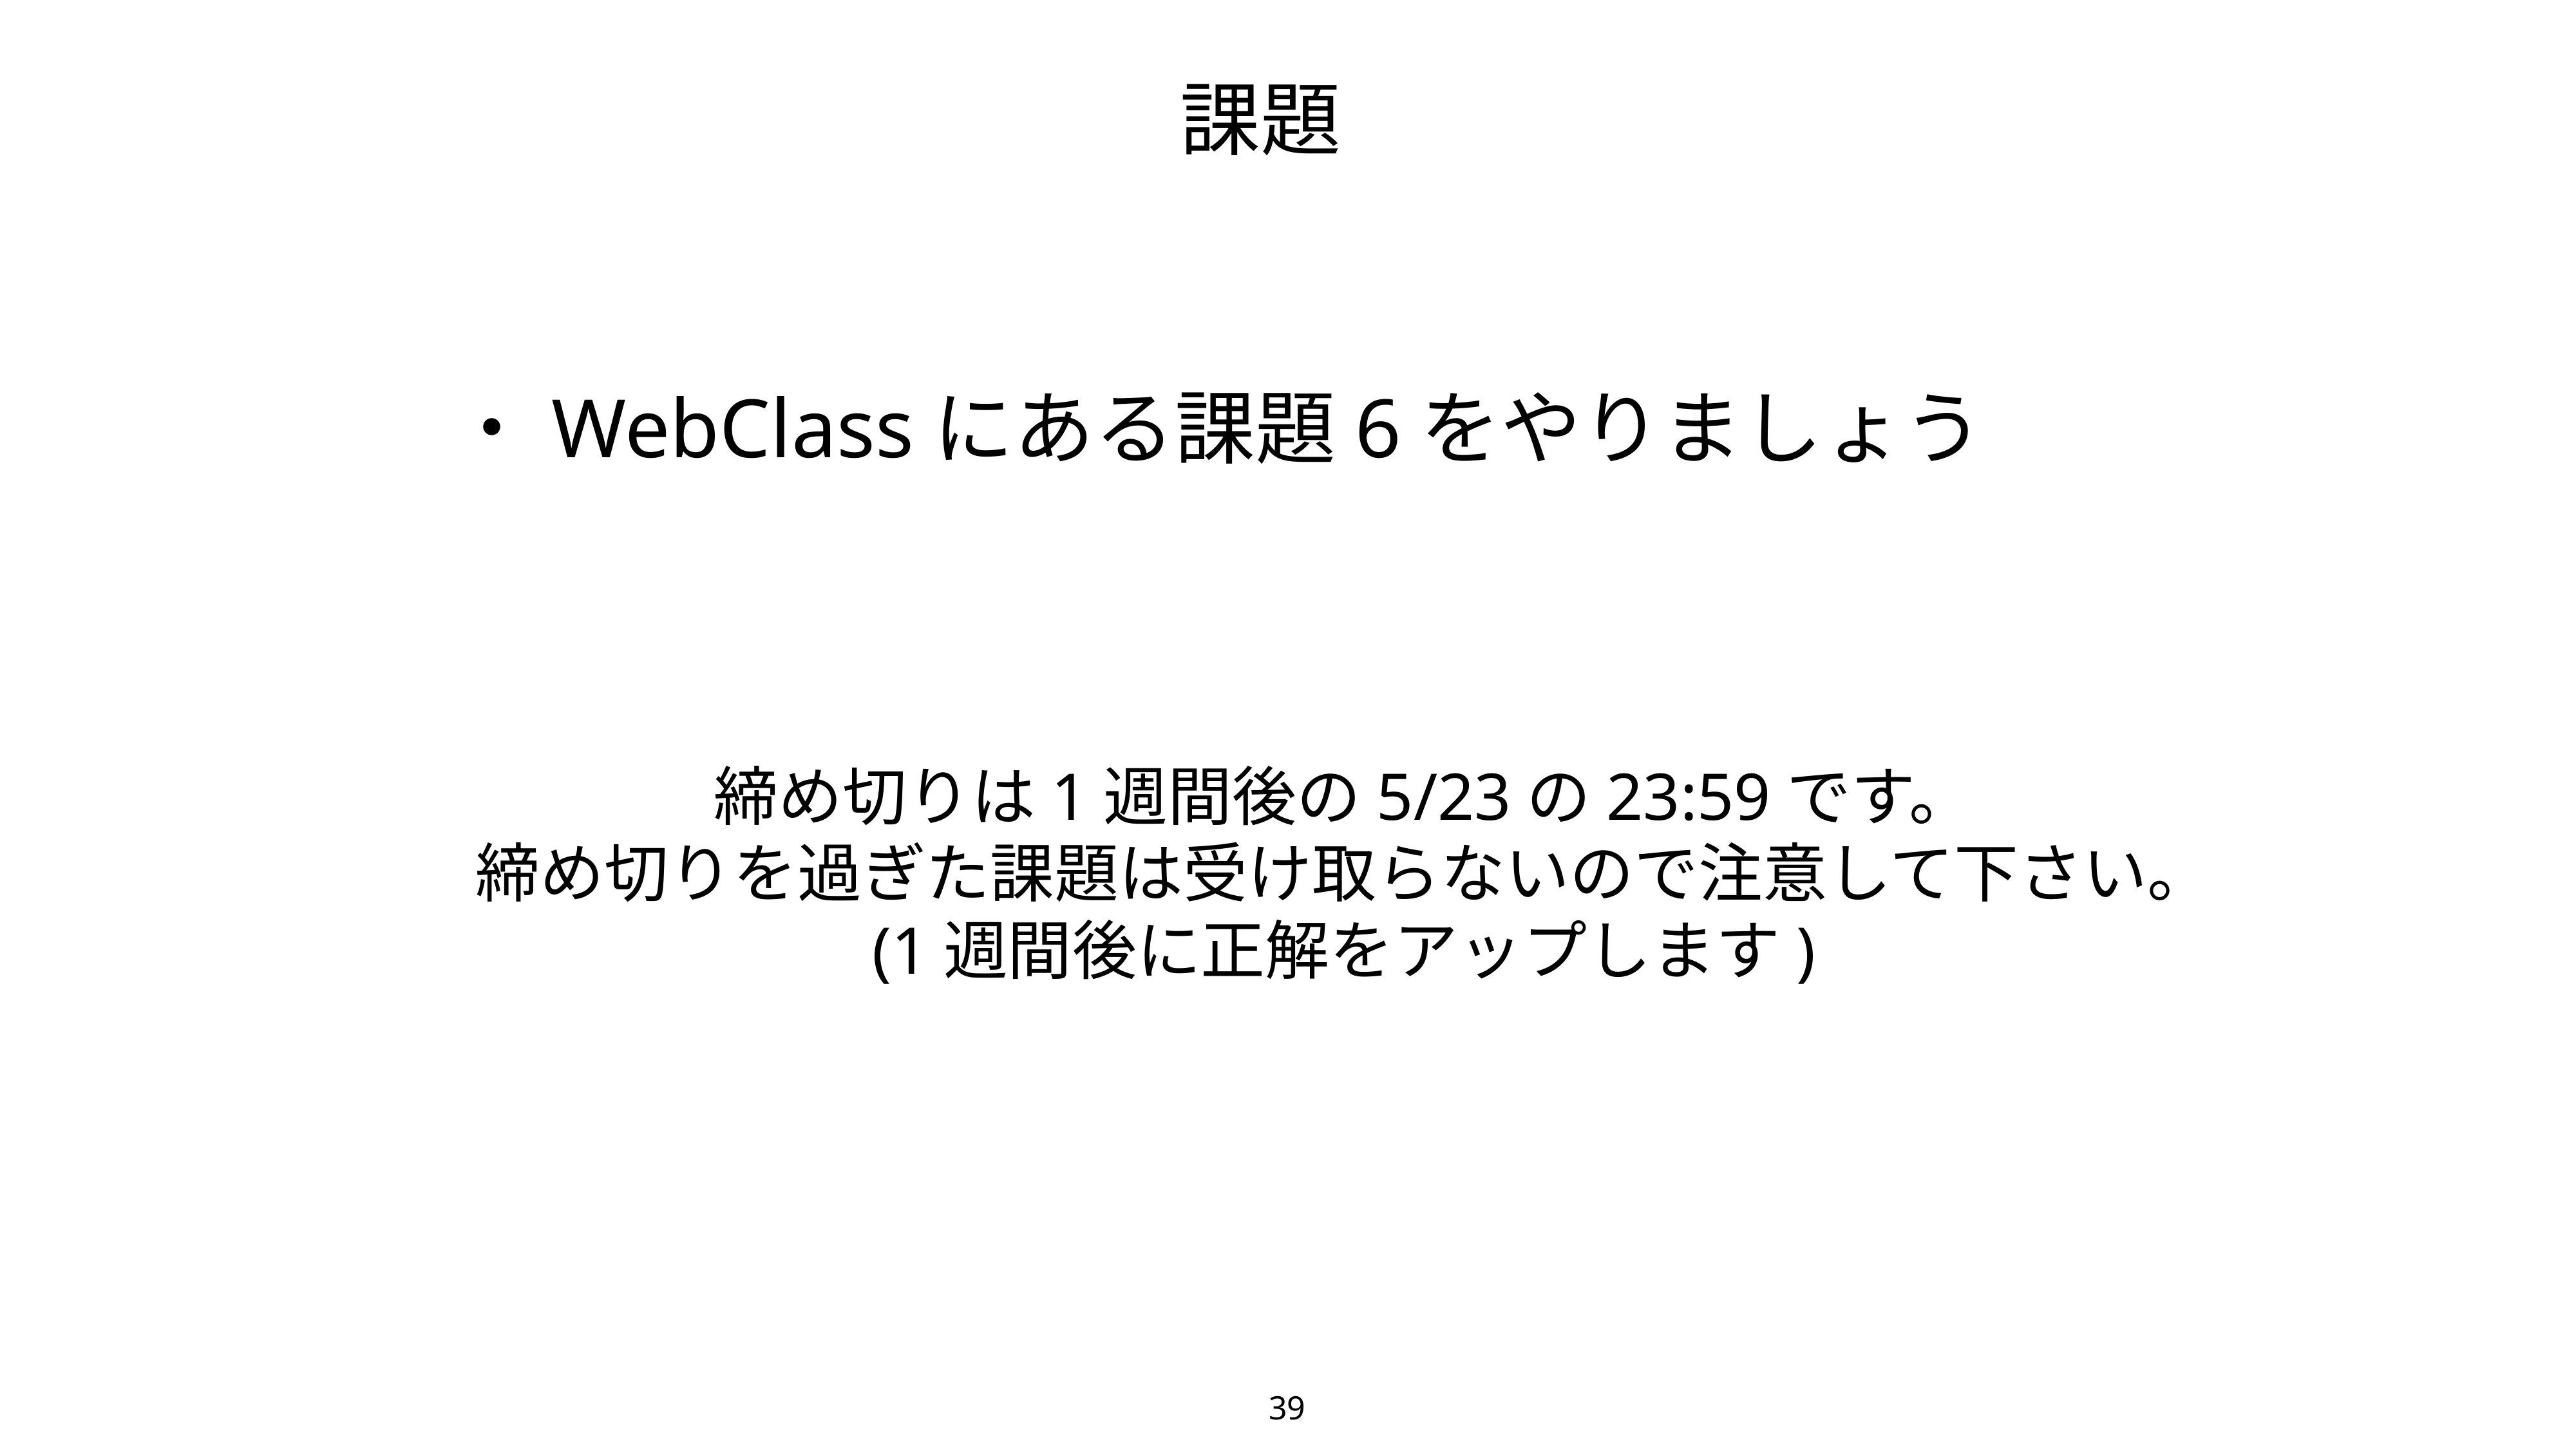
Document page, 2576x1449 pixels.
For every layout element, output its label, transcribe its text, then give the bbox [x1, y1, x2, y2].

slide_number 39 [1263, 1381, 1312, 1431]
text_box ・WebClassにある課題6をやりましょう [446, 372, 1990, 479]
text_box 締め切りは1週間後の5/23の23:59です。 締め切りを過ぎた課題は受け取らないので注意して下さい。 (1週間後に正解をアップします) [469, 750, 2218, 993]
text_box 課題 [1175, 63, 1347, 171]
